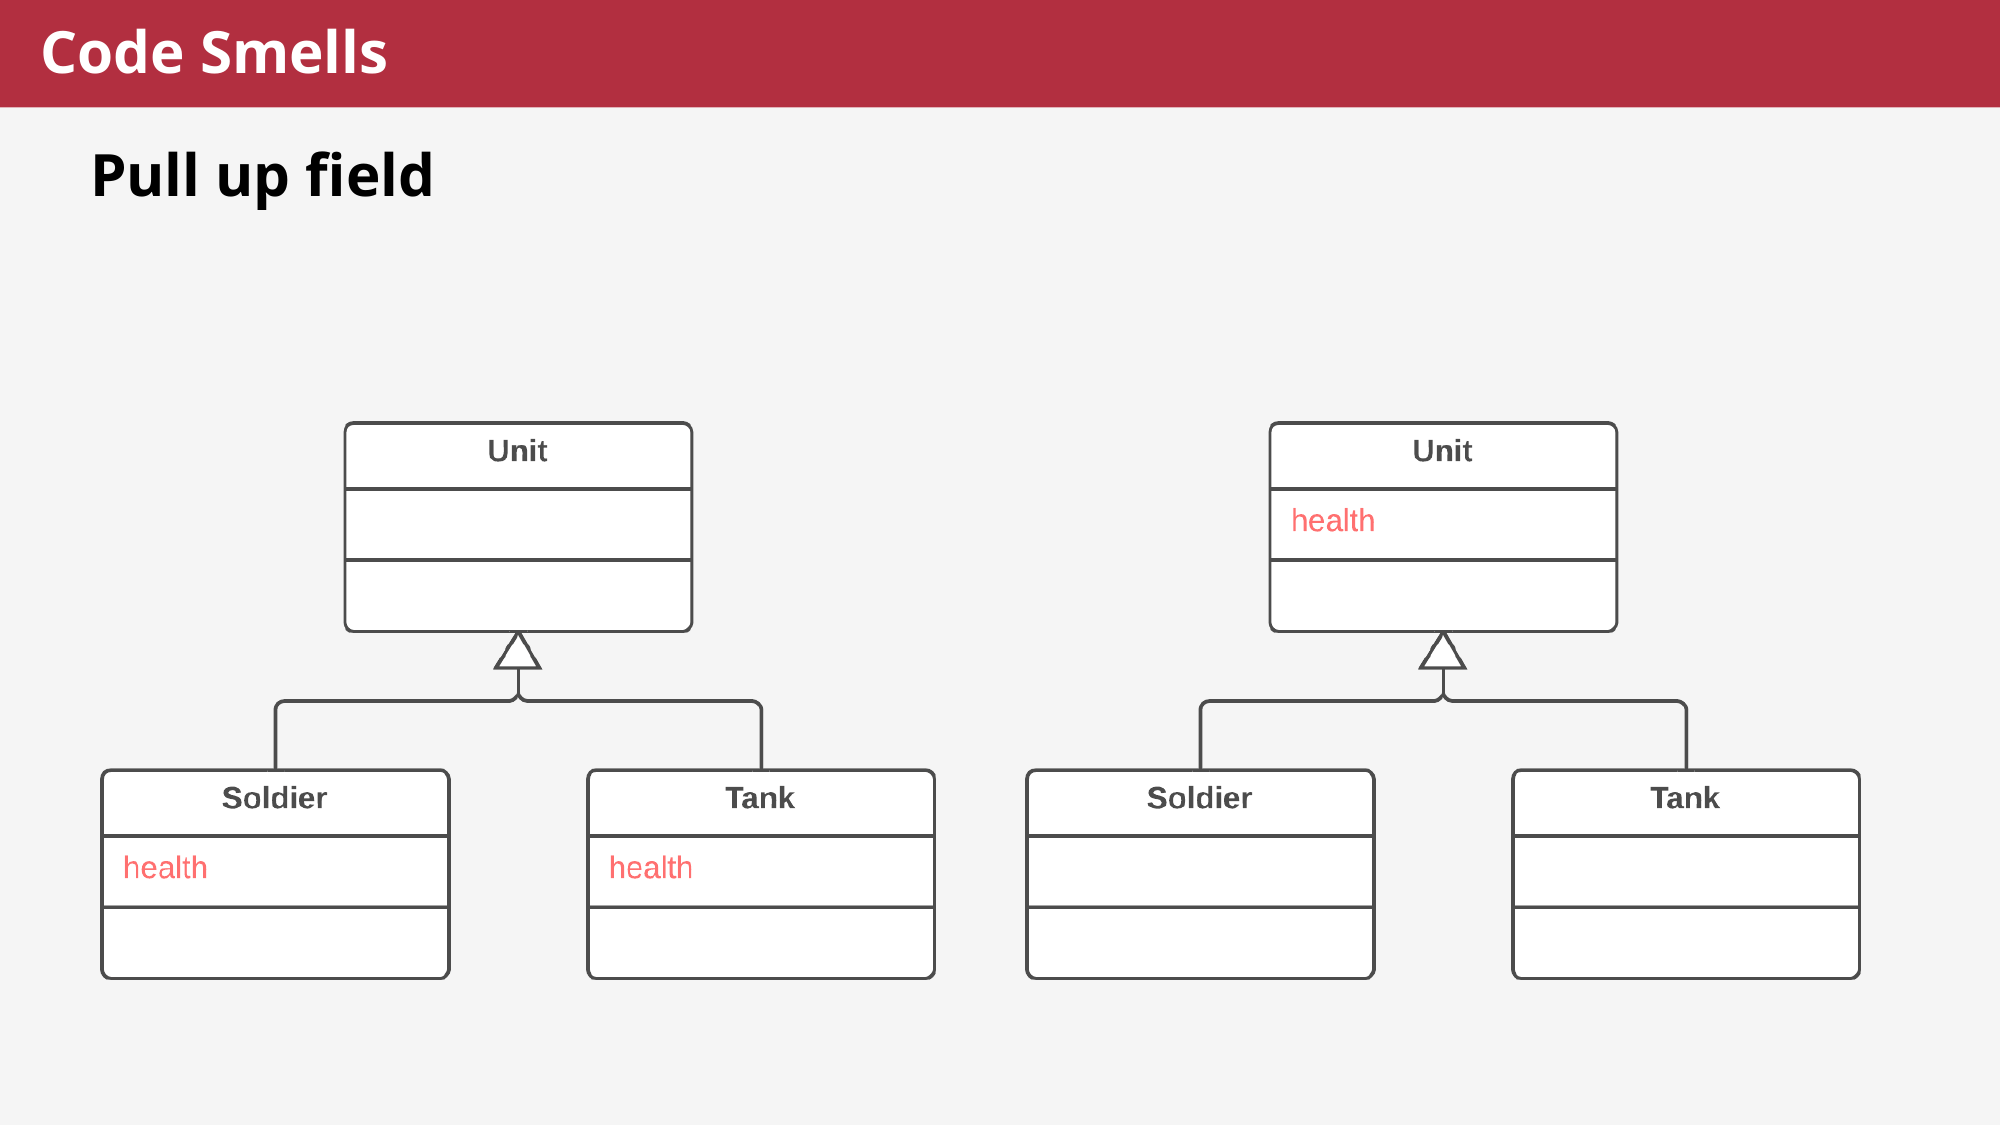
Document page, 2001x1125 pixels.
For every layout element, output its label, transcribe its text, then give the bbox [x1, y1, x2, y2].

list Pull up field [78, 130, 1830, 386]
picture [100, 421, 936, 980]
title Code Smells [40, 0, 1350, 95]
picture [1025, 421, 1861, 980]
